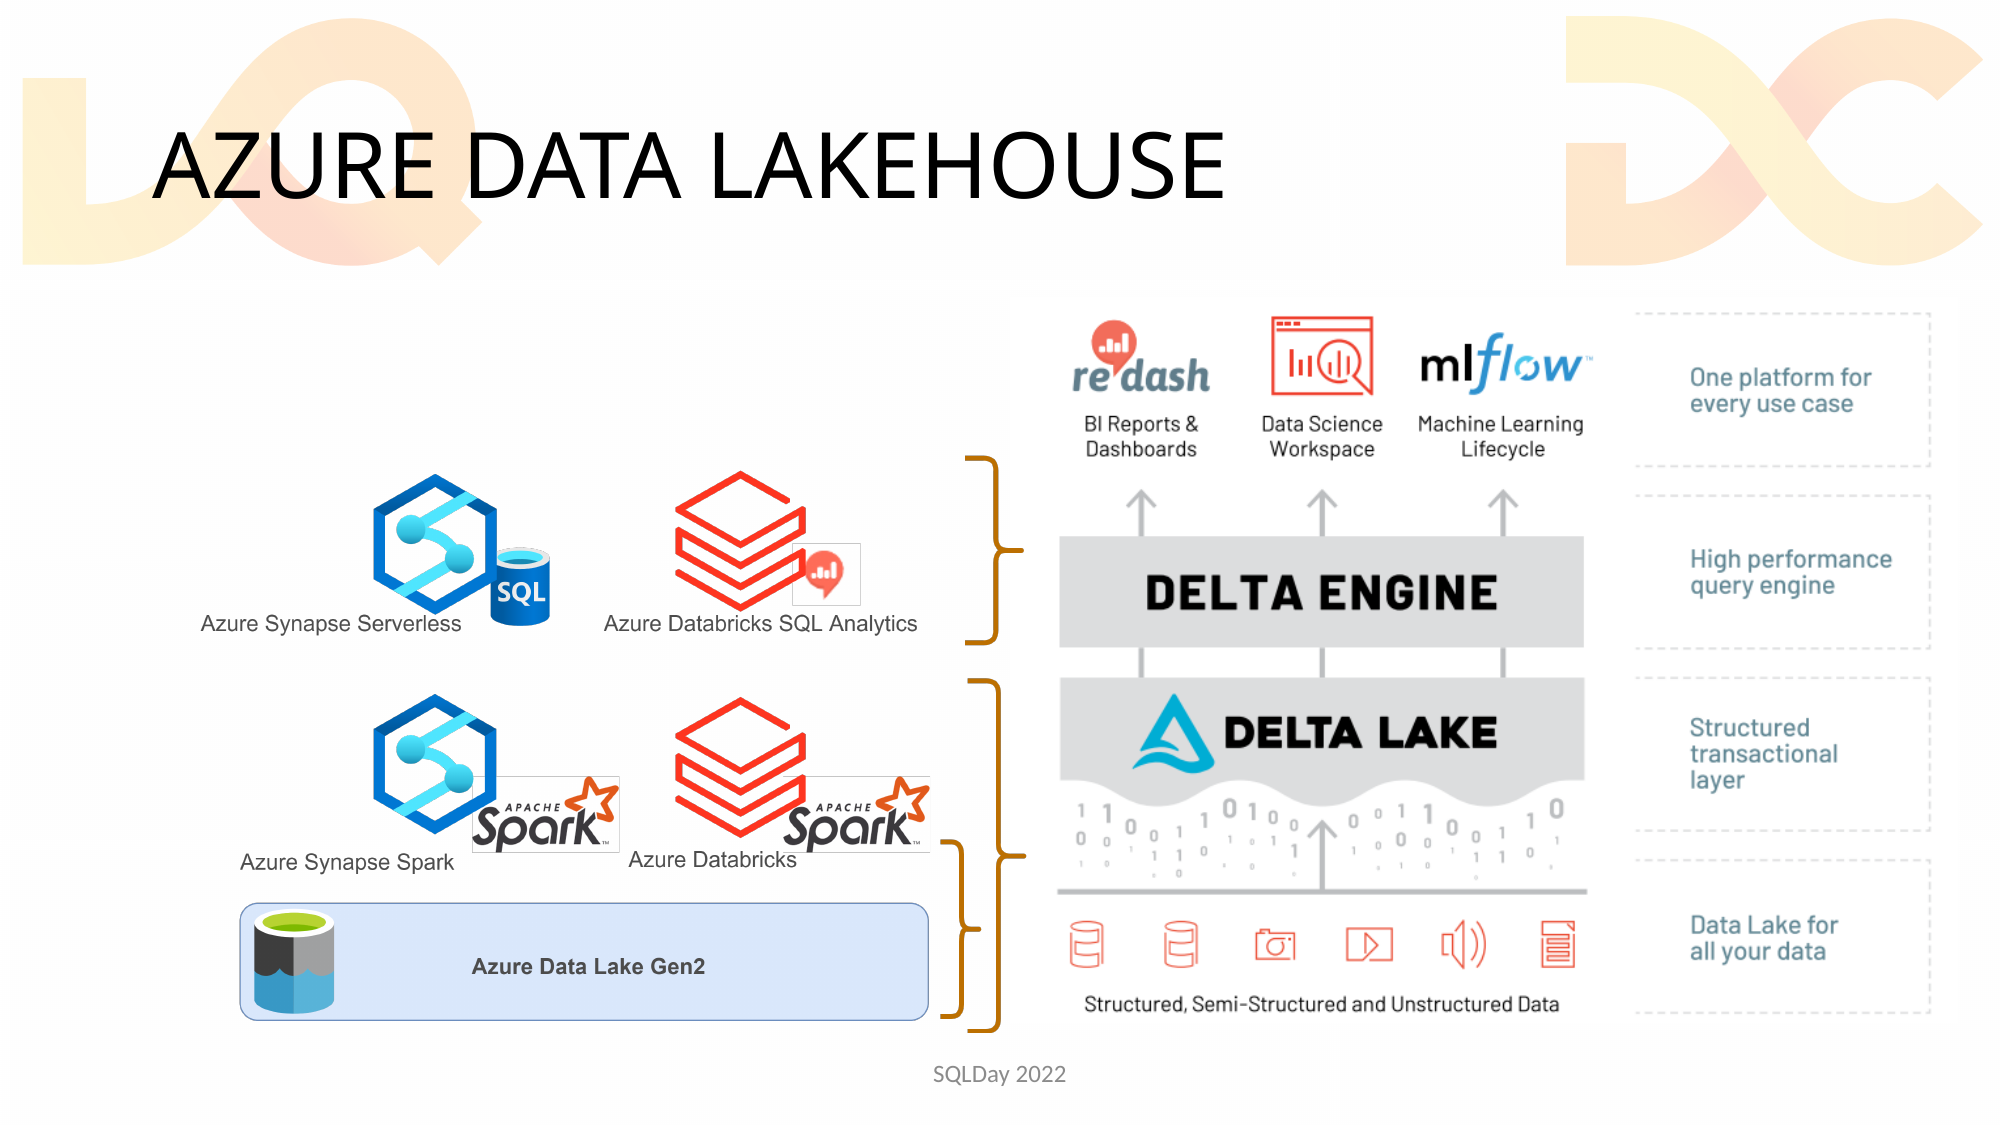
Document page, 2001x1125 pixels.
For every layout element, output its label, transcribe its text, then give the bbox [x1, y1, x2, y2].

picture [0, 0, 2001, 1125]
footer SQLDay 2022 [662, 1042, 1338, 1103]
title AZURE DATA LAKEHOUSE [137, 59, 1863, 278]
